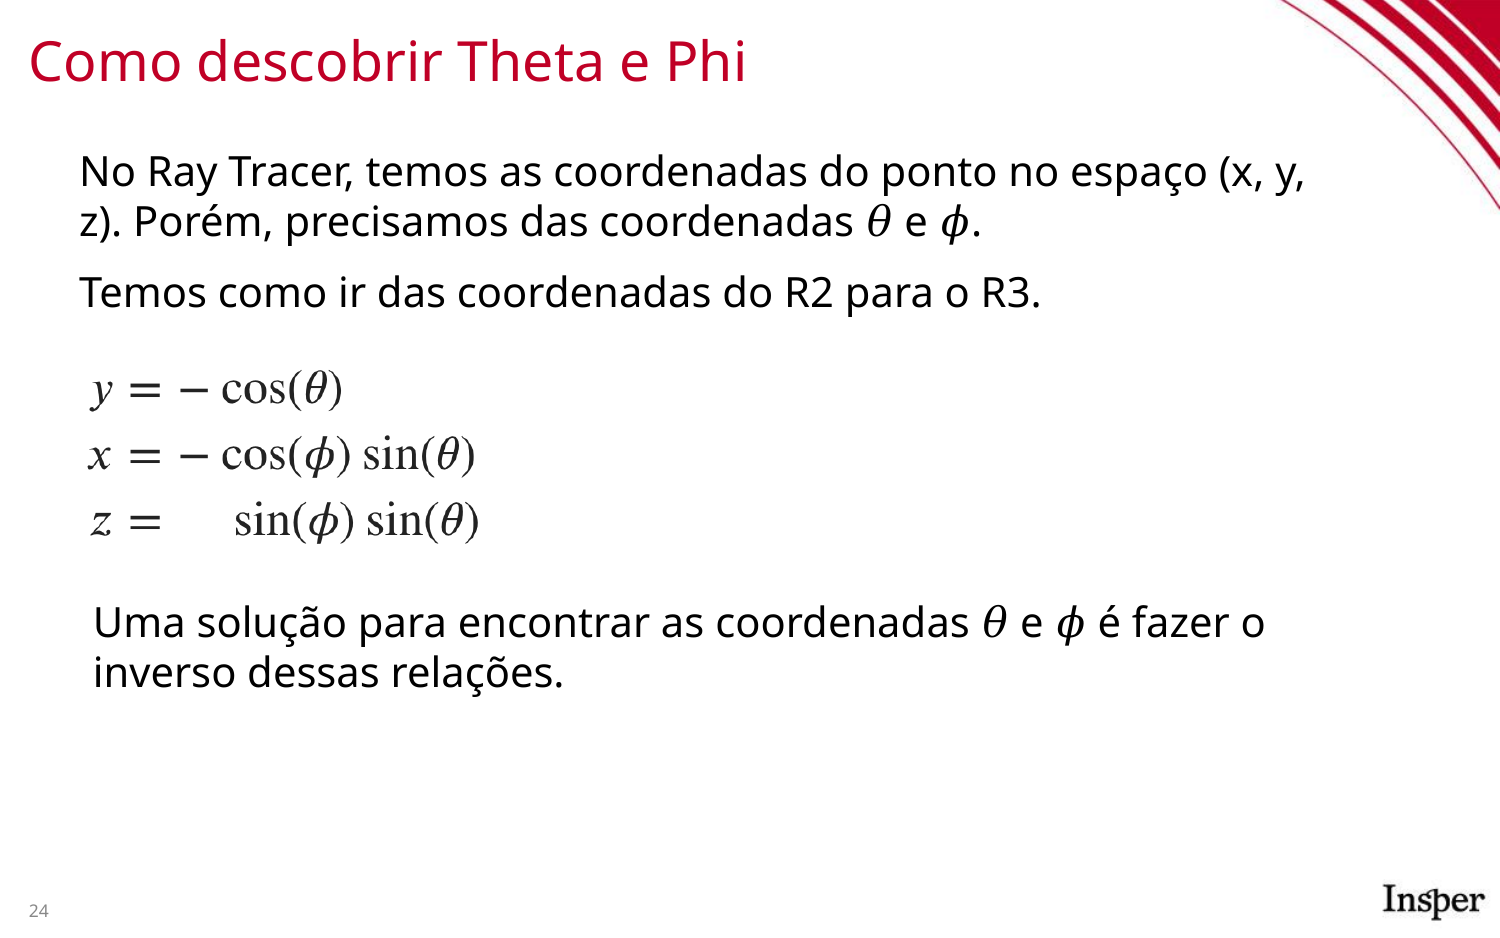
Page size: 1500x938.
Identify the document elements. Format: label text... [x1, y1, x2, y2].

title Como descobrir Theta e Phi [13, 18, 1397, 104]
picture [77, 0, 1500, 938]
list No Ray Tracer, temos as coordenadas do ponto no espaço (x, y, z). Porém, precisamos das coordenadas 𝜃 e 𝜙. Temos como ir das coordenadas do R2 para o R3. [64, 137, 1334, 353]
slide_number 24 [0, 887, 78, 938]
text_box Uma solução para encontrar as coordenadas 𝜃 e 𝜙 é fazer o inverso dessas relações. [77, 580, 1435, 711]
